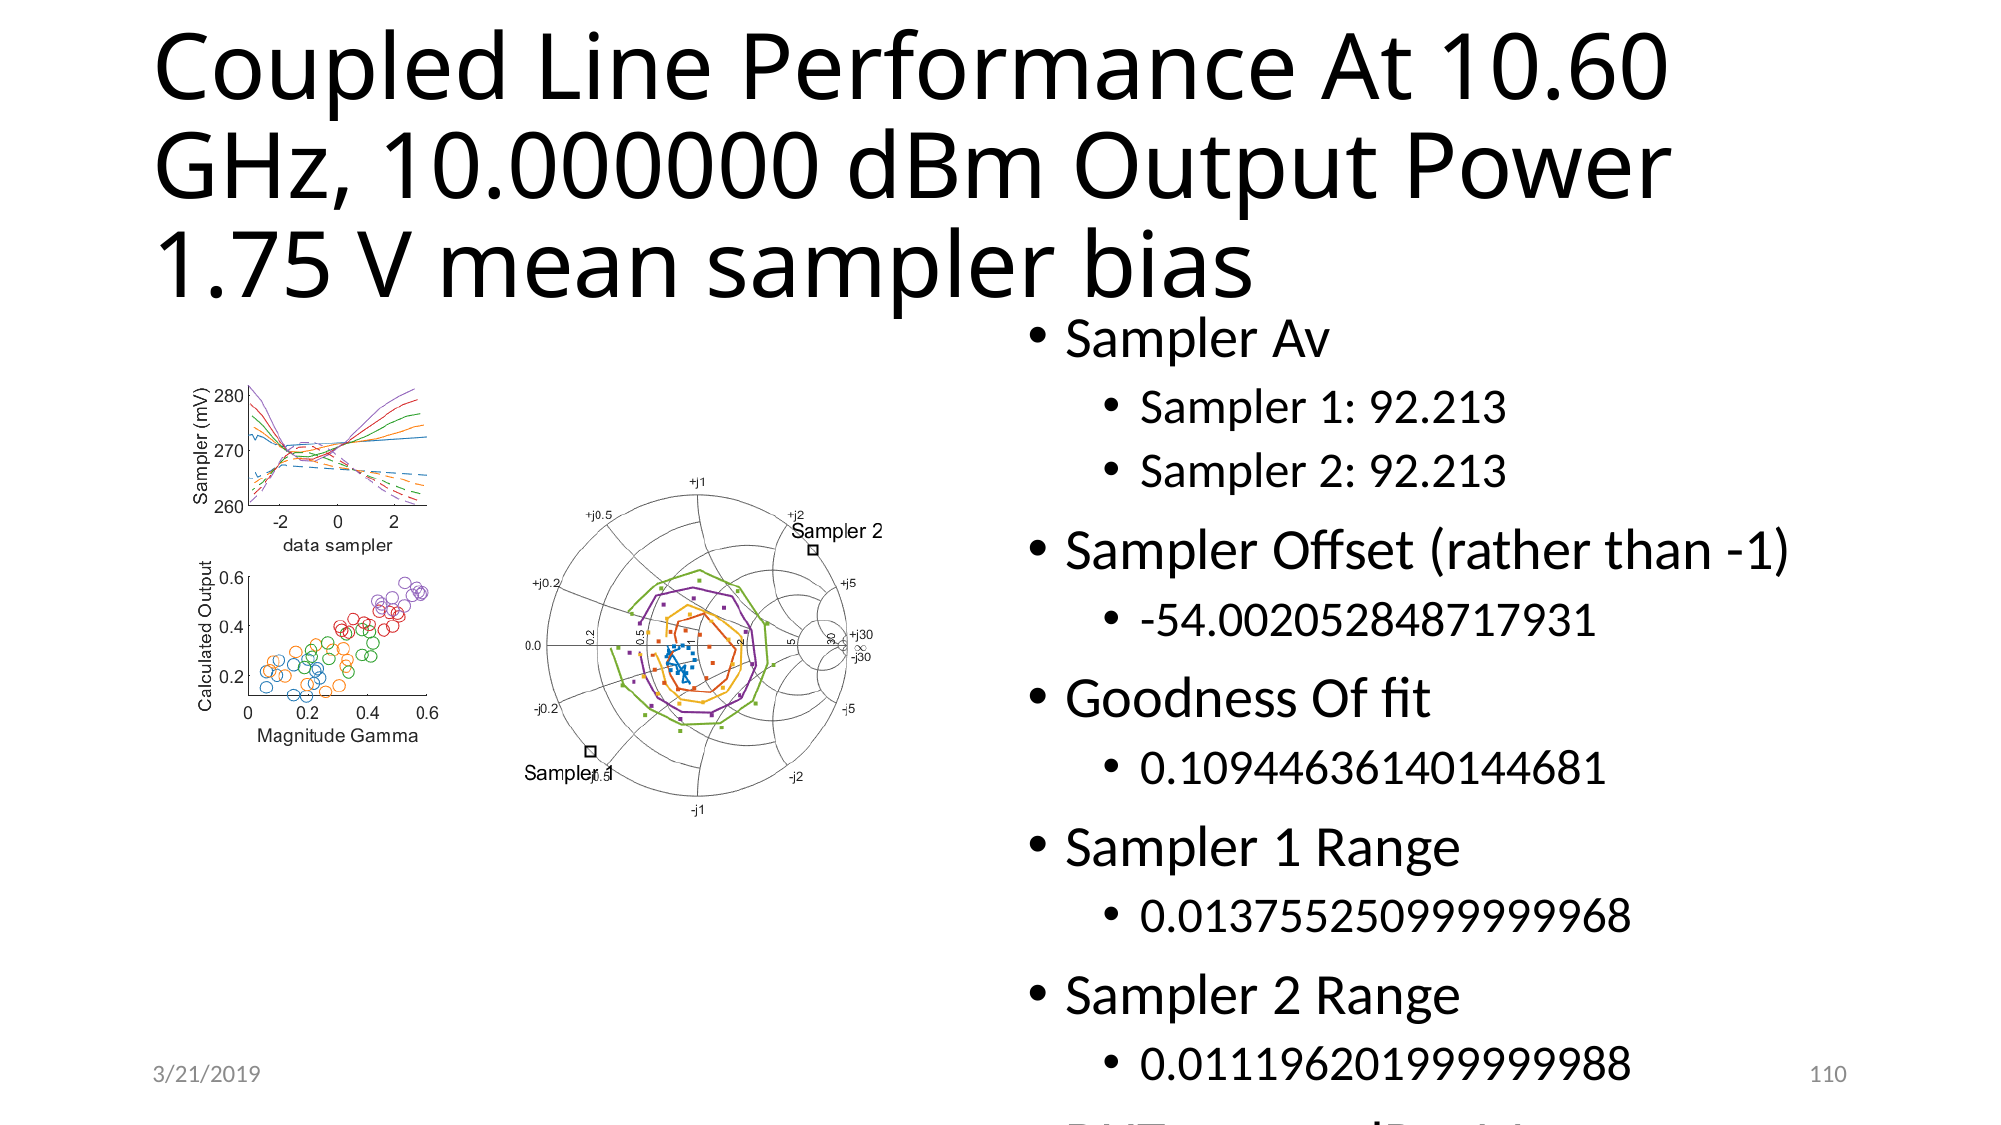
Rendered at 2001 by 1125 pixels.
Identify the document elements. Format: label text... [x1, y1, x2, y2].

slide_number ‹#› [1412, 1042, 1863, 1103]
list Sampler Av Sampler 1: 92.213 Sampler 2: 92.213 Sampler Offset (rather than -1) -54.002052848717931 Goodness Of fit 0.10944636140144681 Sampler 1 Range 0.013755250999999968 Sampler 2 Range 0.011196201999999988 DUT output dBm Mean 9.9680046482070388 DUT input dBm Mean 10.522904404249761 RMS Error 0.077532802765607672 [1012, 299, 1863, 1014]
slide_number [137, 1042, 588, 1103]
footer [662, 1042, 1338, 1103]
title Coupled Line Performance At 10.60 GHz, 10.000000 dBm Output Power 1.75 V mean sampler bias [137, 59, 1863, 278]
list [137, 337, 988, 975]
